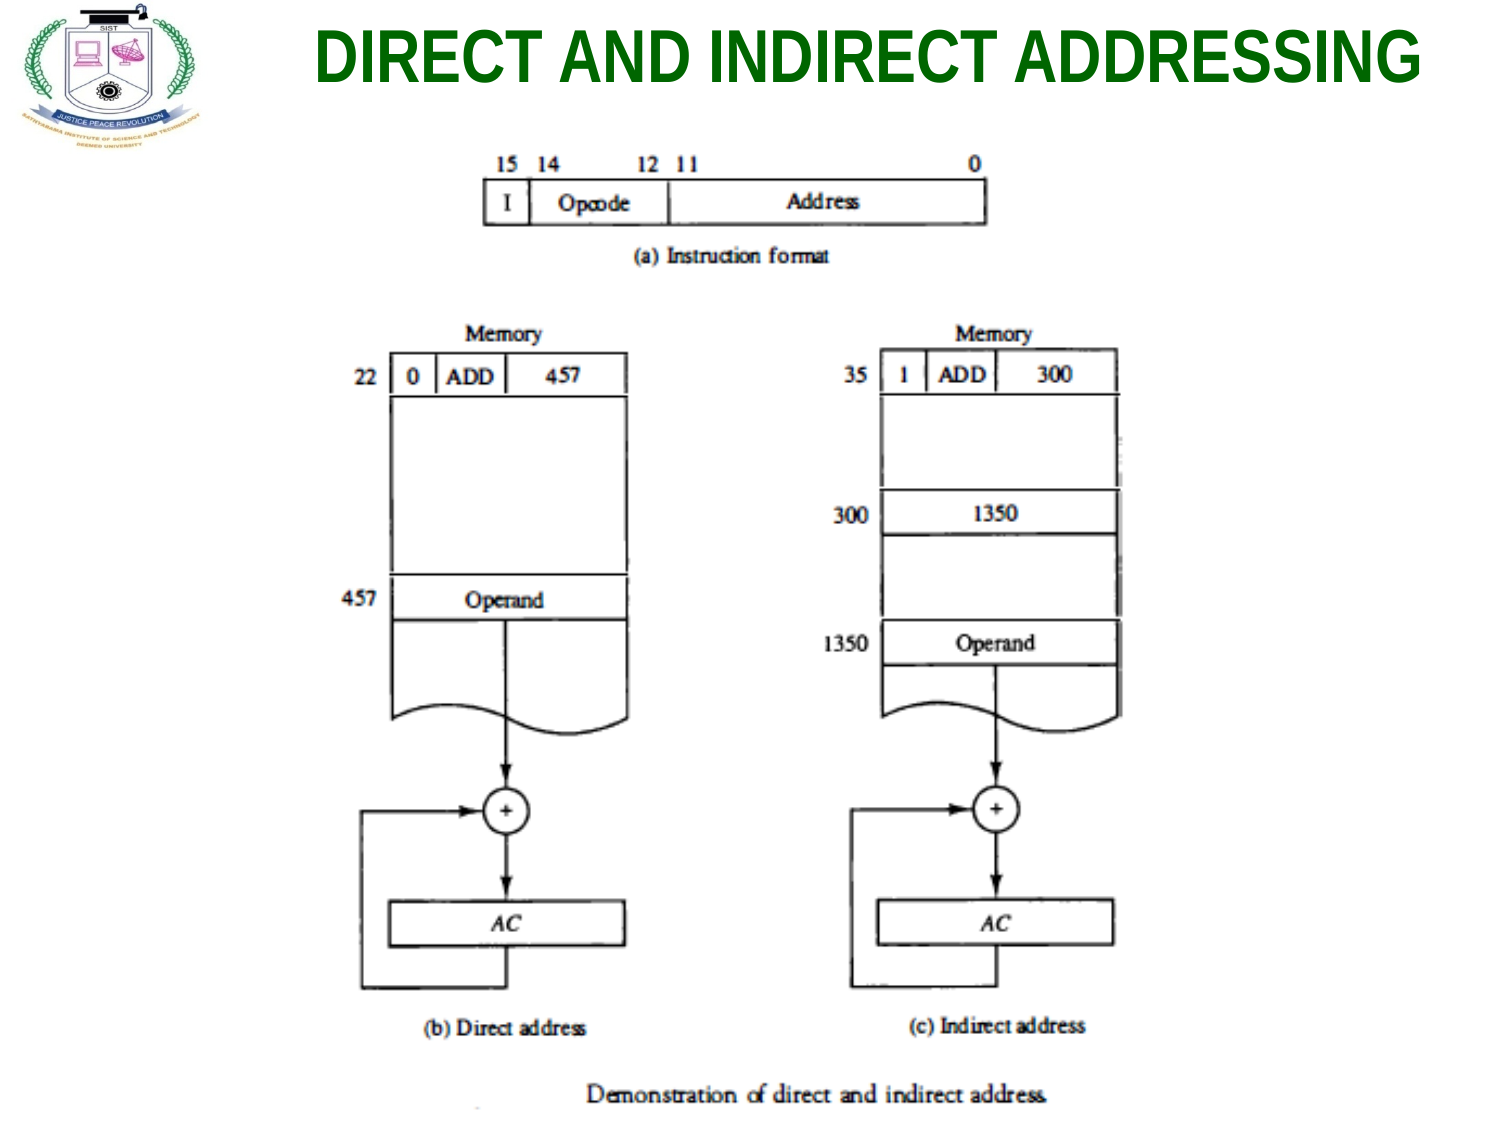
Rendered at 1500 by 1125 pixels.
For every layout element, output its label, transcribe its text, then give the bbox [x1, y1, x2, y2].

picture [0, 0, 220, 163]
text_box DIRECT AND INDIRECT ADDRESSING [300, 0, 1500, 105]
picture [262, 127, 1226, 1125]
